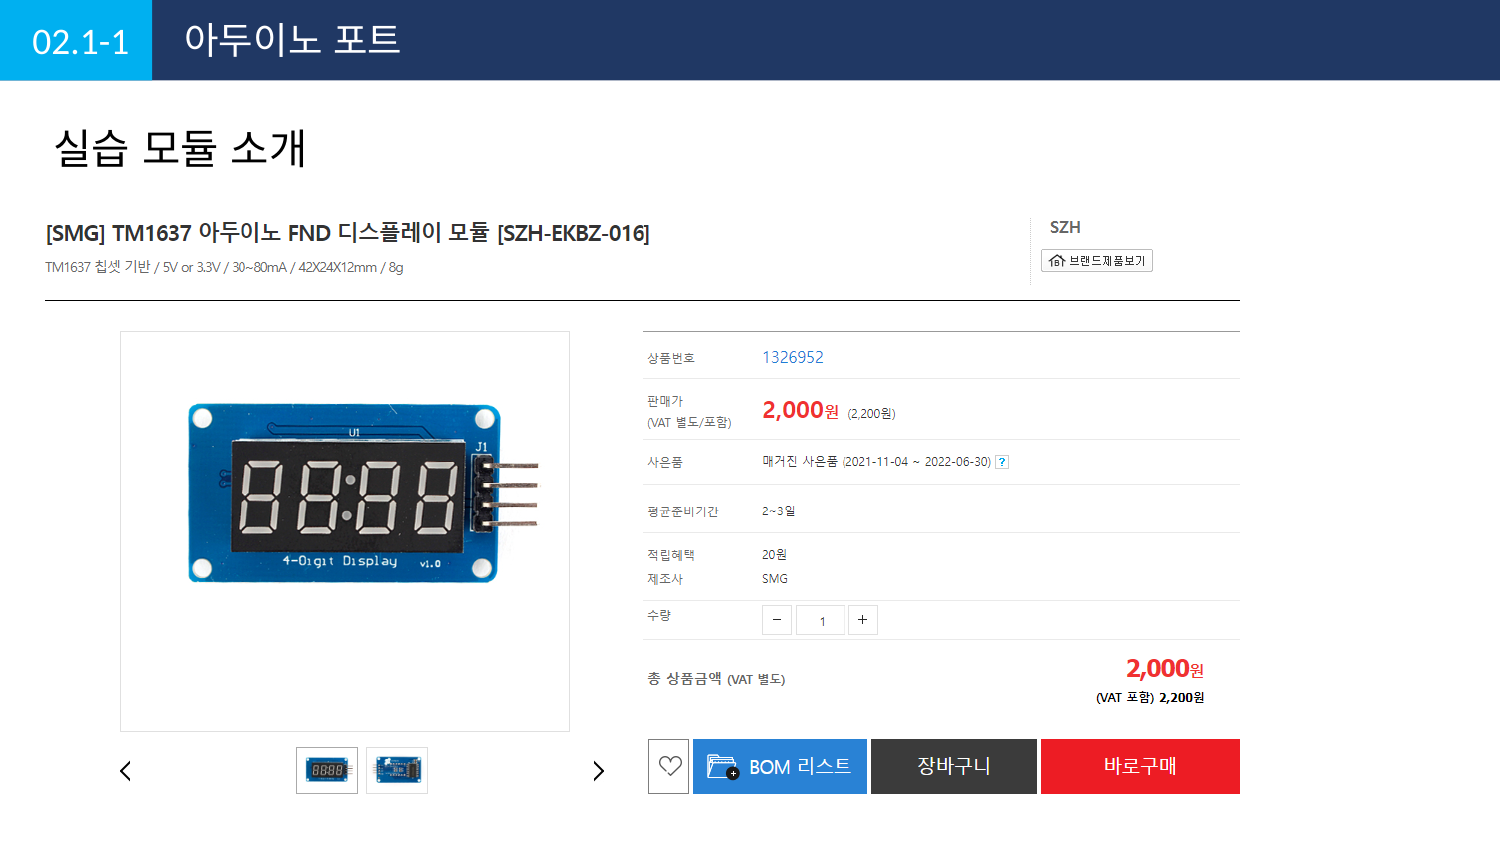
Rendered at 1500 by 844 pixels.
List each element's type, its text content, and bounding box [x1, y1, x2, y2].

text_box [0, 0, 153, 81]
text_box 아두이노 포트 [169, 9, 945, 70]
text_box [153, 0, 1500, 81]
picture [41, 218, 1247, 804]
text_box 02.1-1 [17, 9, 153, 70]
text_box 실습 모듈 소개 [38, 115, 720, 181]
